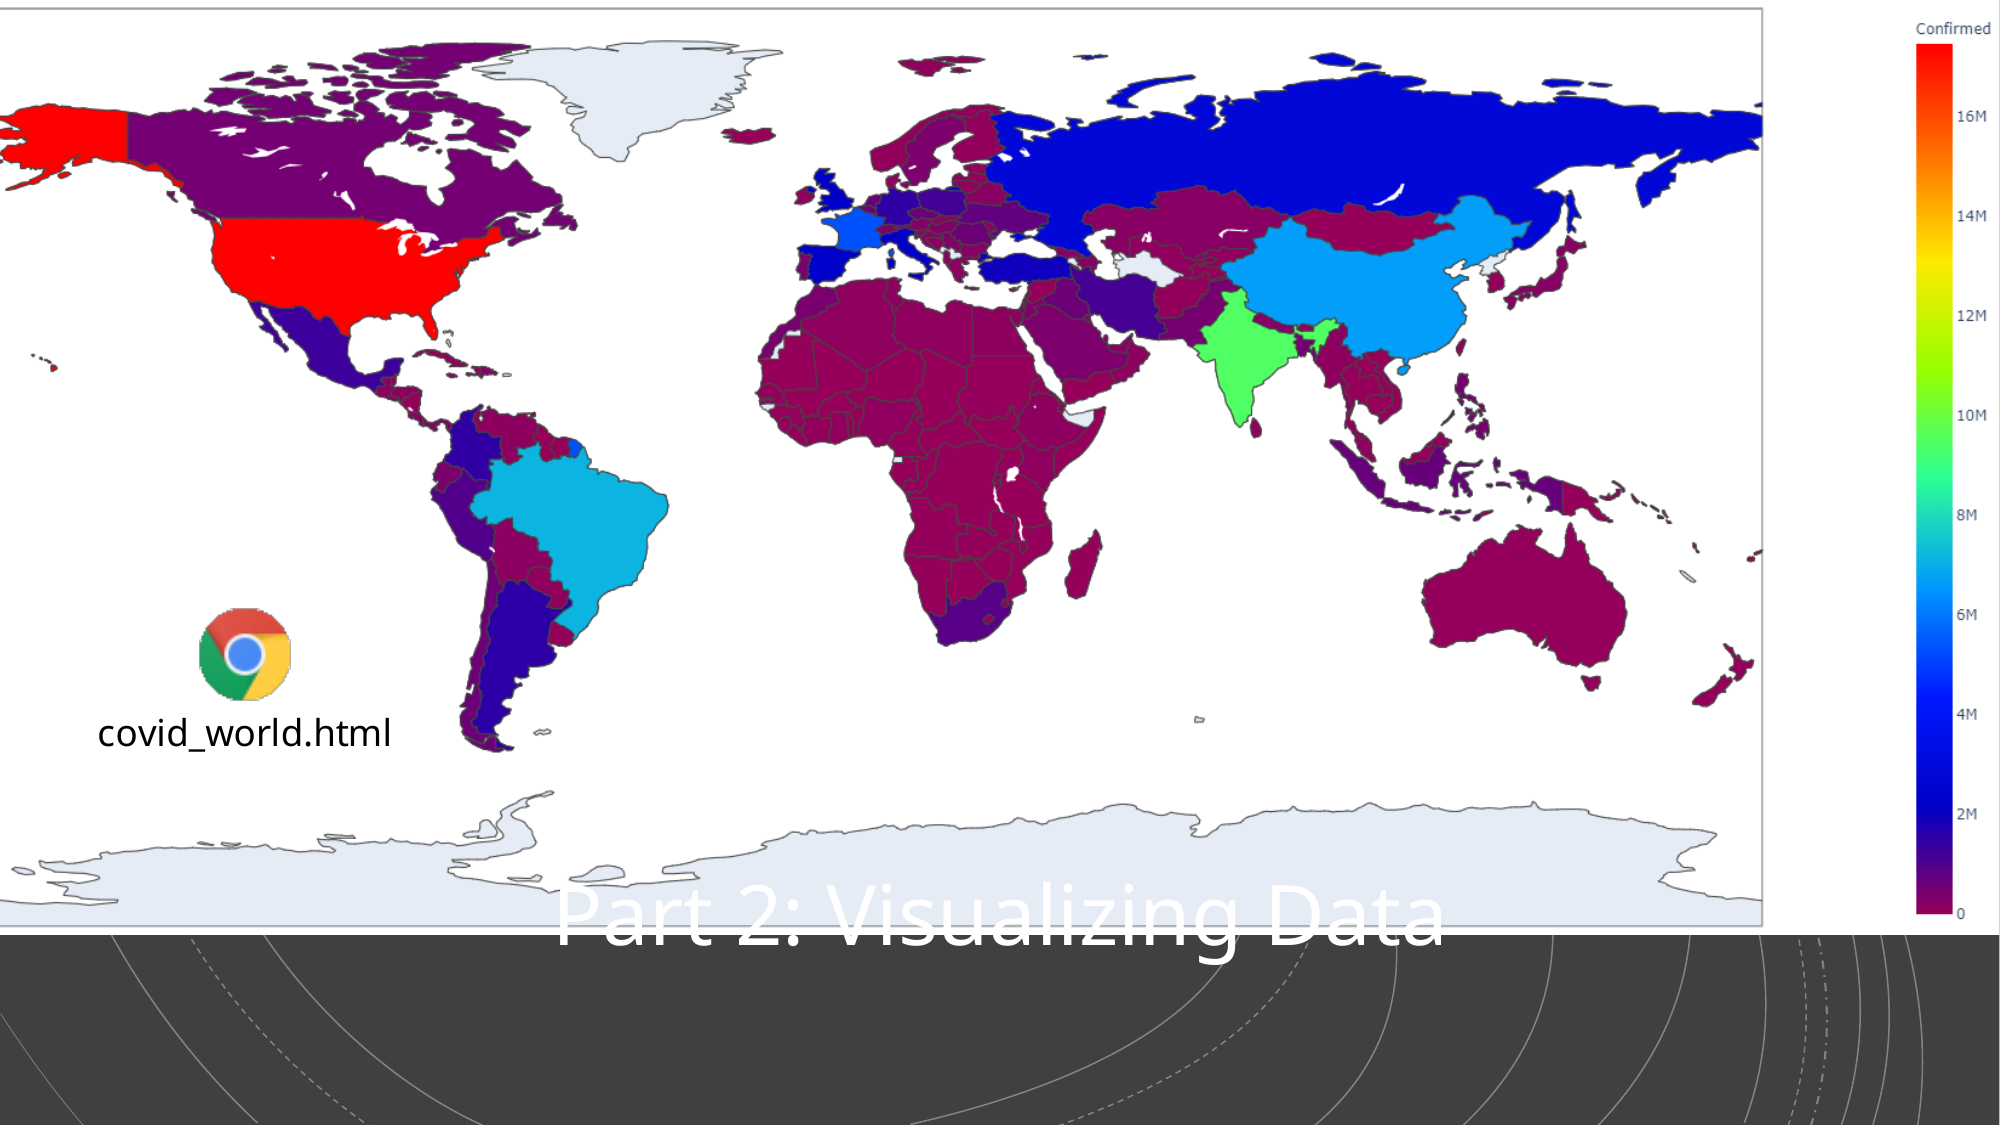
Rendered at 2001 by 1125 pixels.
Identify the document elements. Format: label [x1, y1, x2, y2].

text_box [0, 935, 1999, 1125]
text_box [71, 605, 417, 775]
list [0, 0, 2000, 935]
